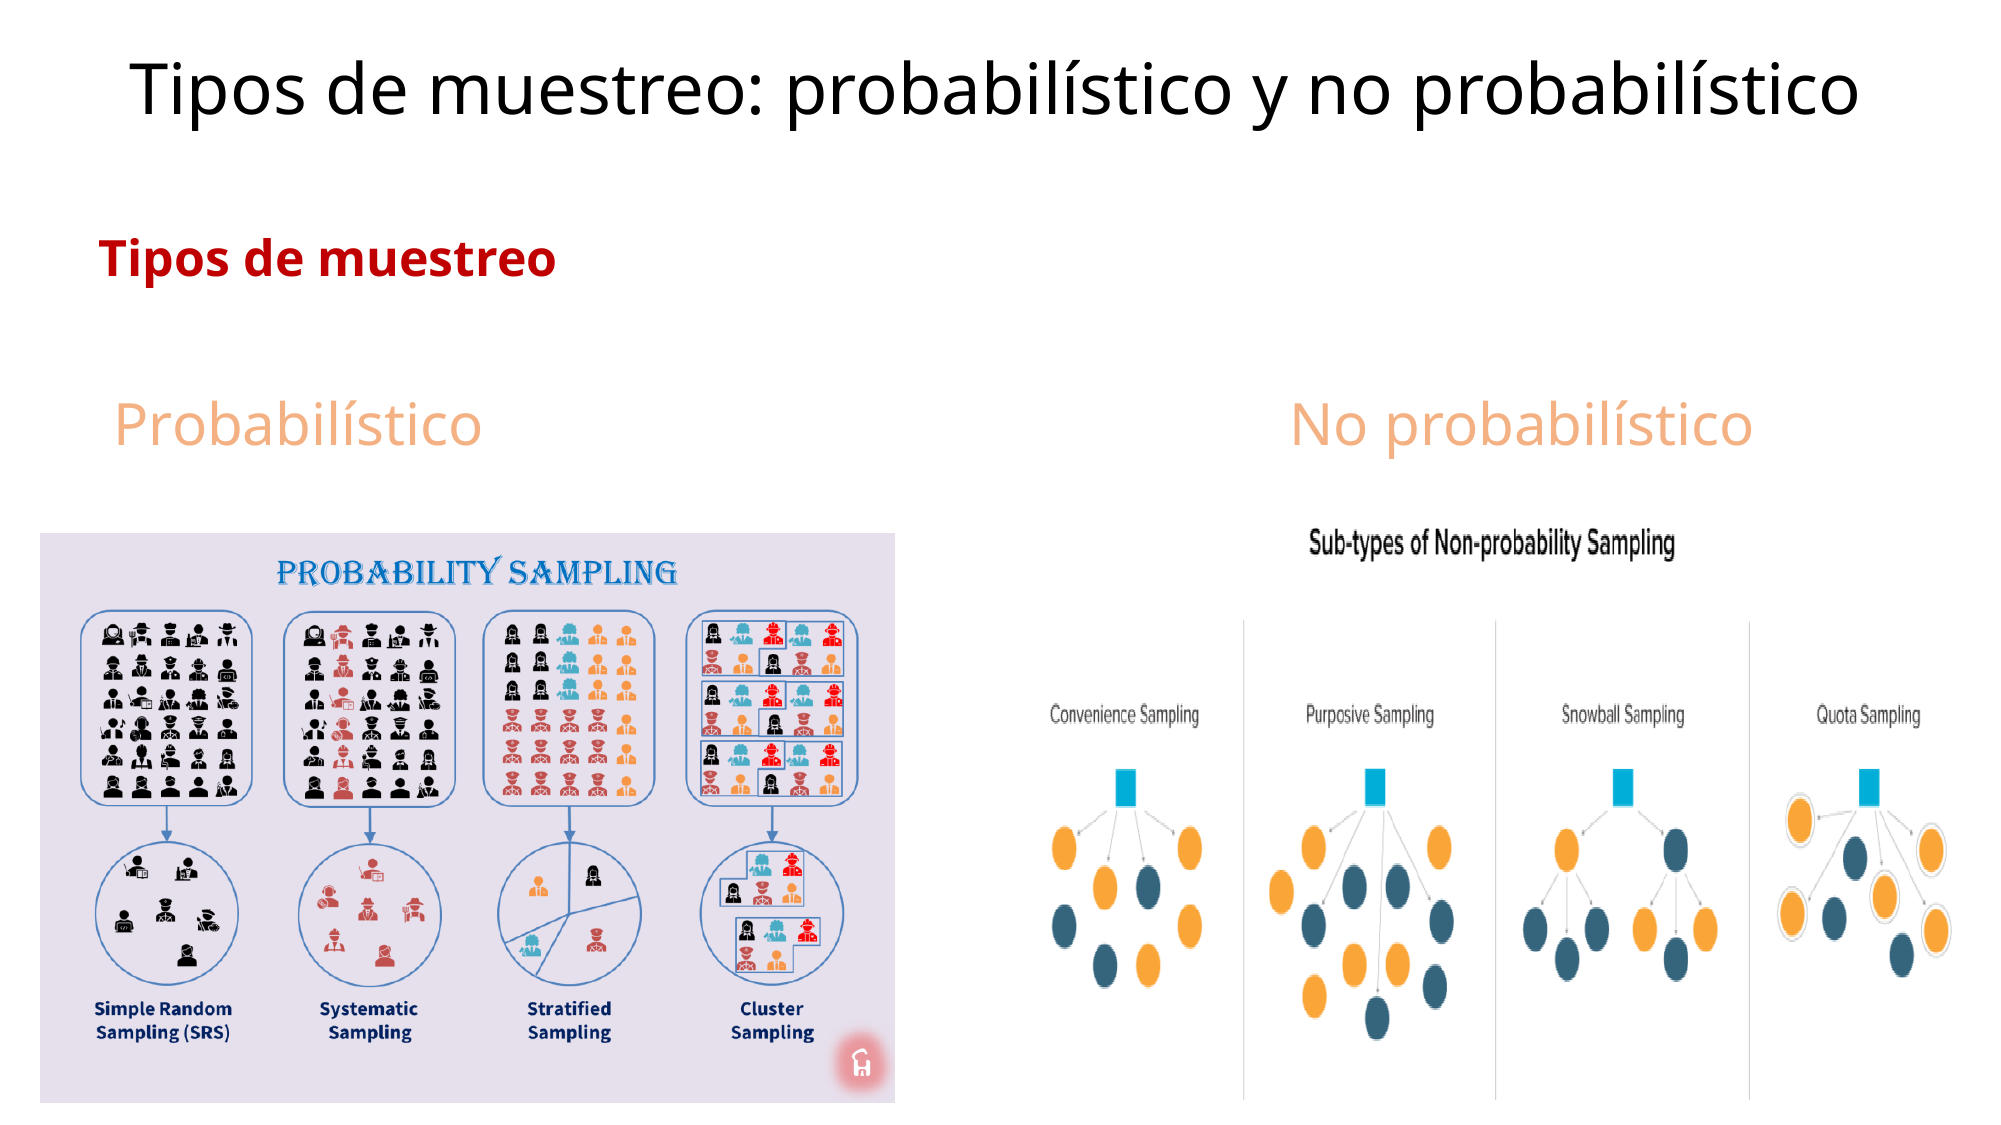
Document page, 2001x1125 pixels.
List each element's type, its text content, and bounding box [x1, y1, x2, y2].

title Tipos de muestreo Probabilístico No probabilístico [83, 203, 1904, 489]
picture [999, 487, 1983, 1100]
picture [40, 533, 895, 1104]
text_box Tipos de muestreo: probabilístico y no probabilístico [9, 25, 1983, 159]
